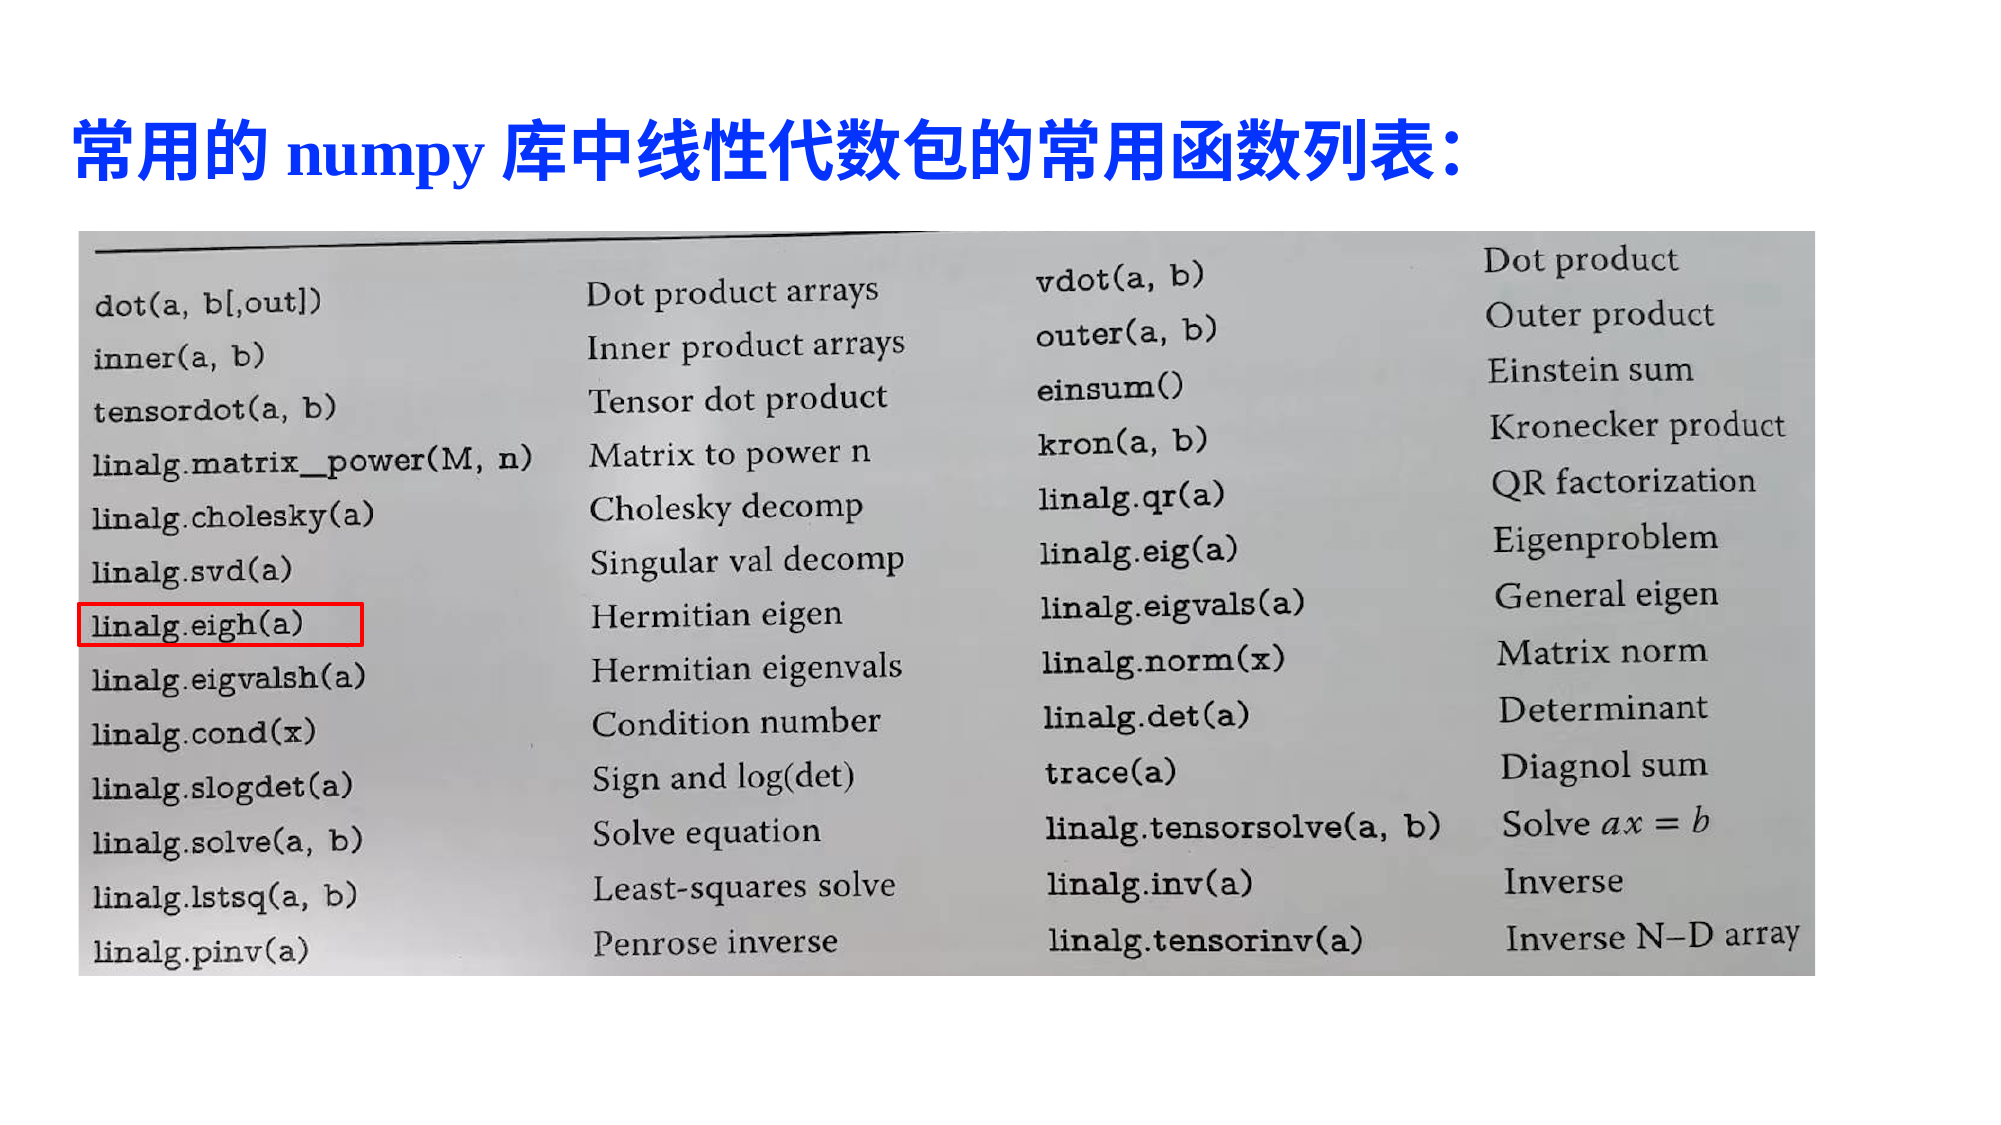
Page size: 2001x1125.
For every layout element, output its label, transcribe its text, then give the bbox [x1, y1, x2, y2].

text_box 常用的numpy库中线性代数包的常用函数列表： [55, 101, 1461, 197]
picture [78, 231, 1816, 977]
